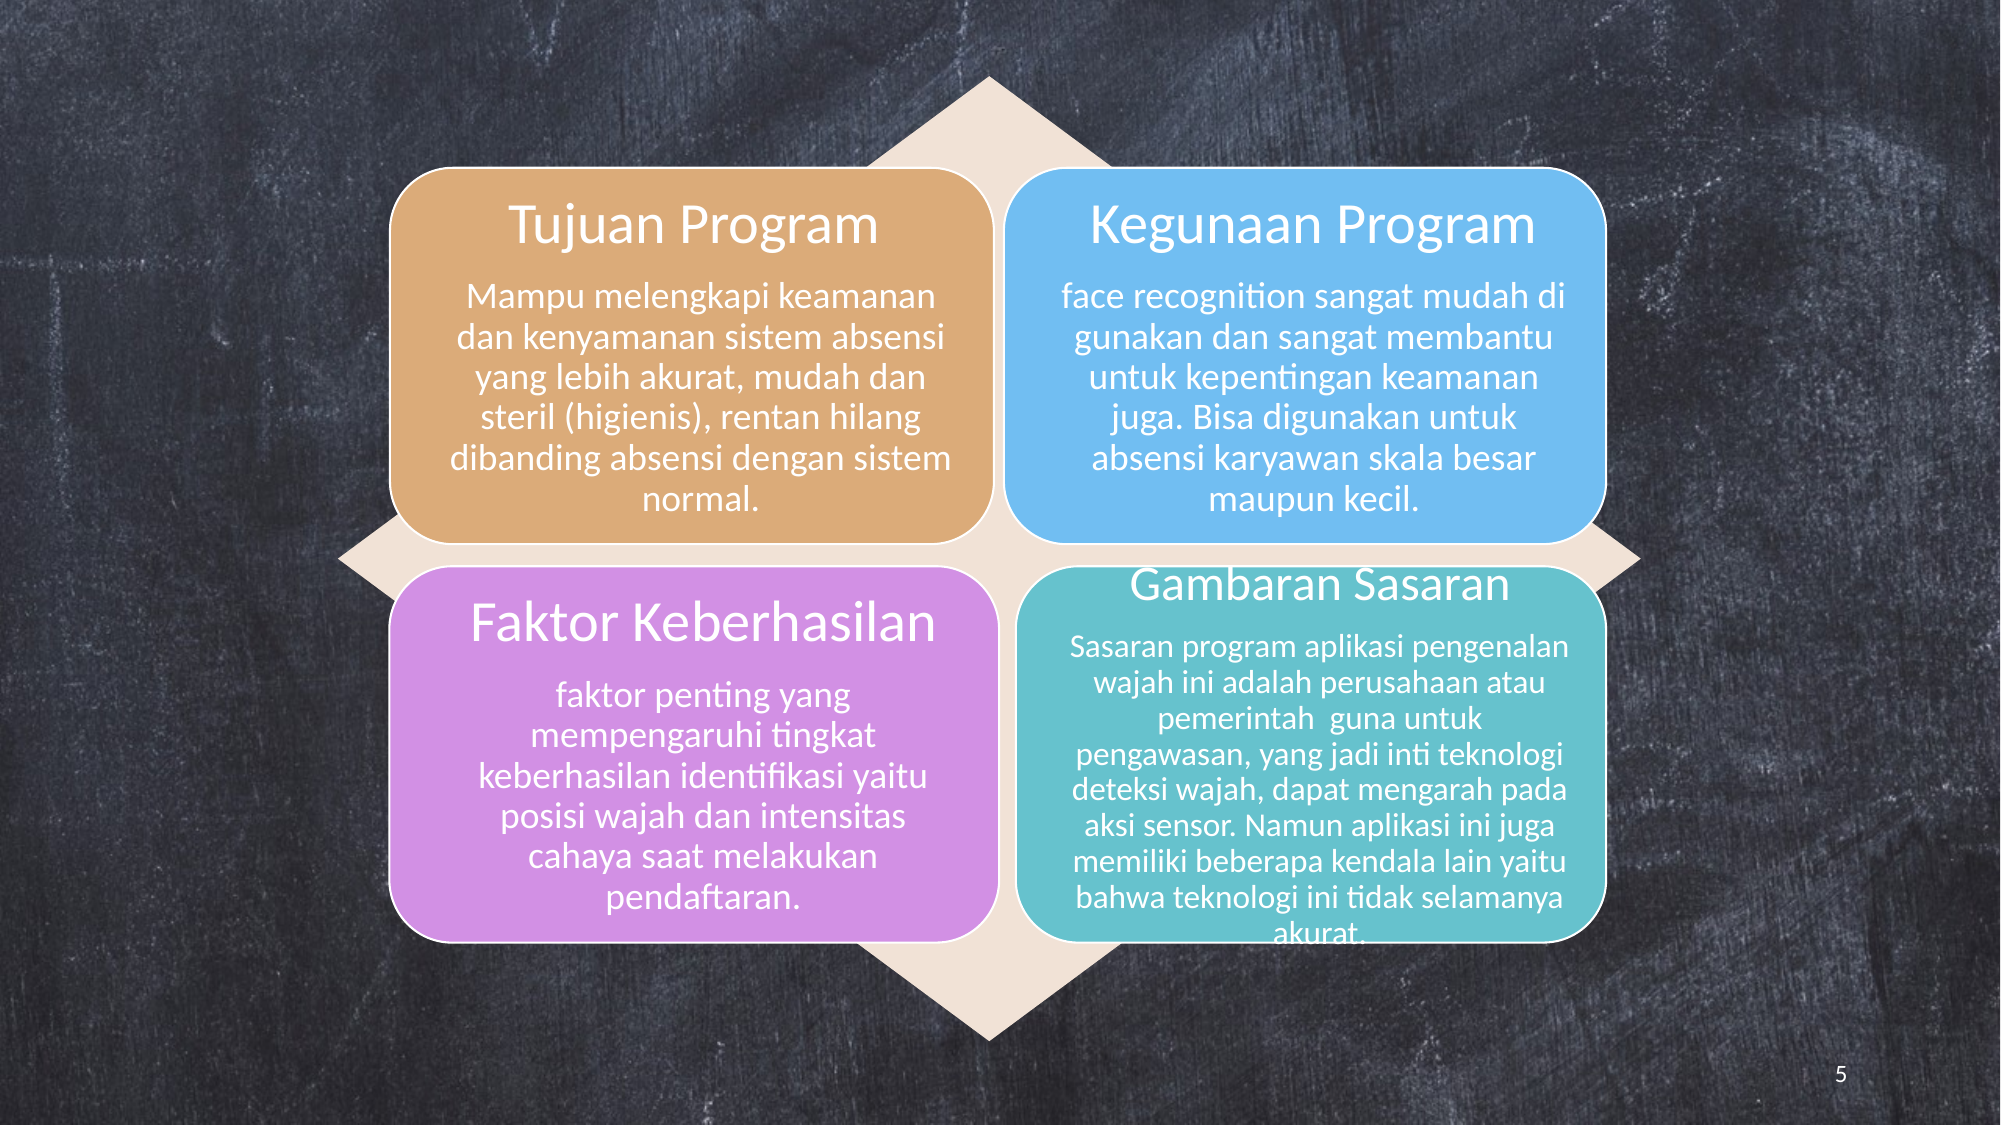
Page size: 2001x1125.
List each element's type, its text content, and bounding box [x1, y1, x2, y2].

slide_number 5 [1412, 1042, 1863, 1103]
picture [0, 0, 2001, 1125]
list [137, 76, 1842, 1042]
